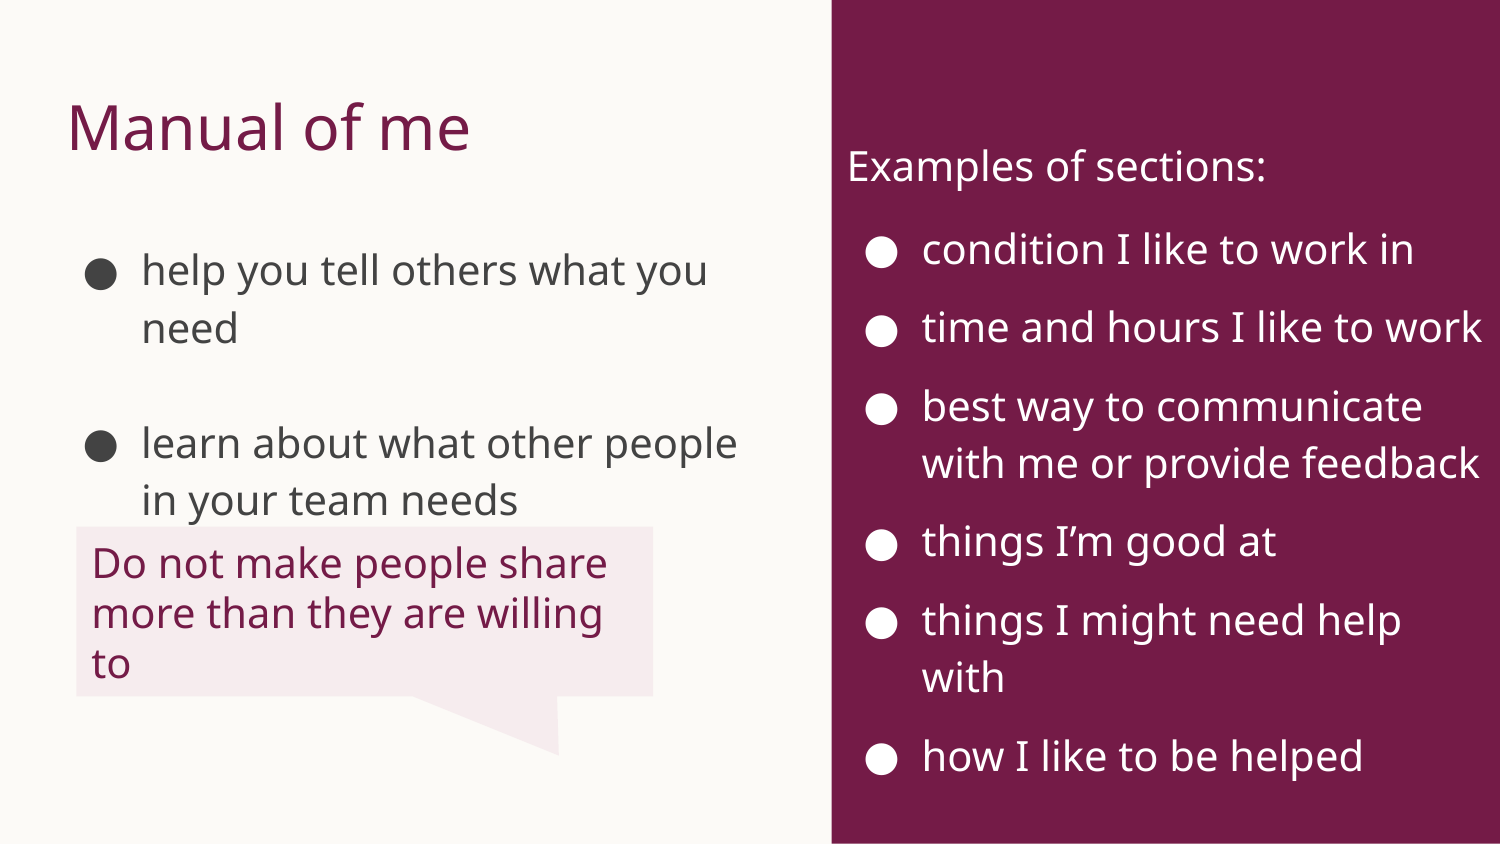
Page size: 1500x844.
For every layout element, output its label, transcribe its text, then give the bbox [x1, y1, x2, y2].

text_box Do not make people share more than they are willing to [76, 526, 654, 756]
list Examples of sections: condition I like to work in time and hours I like to work best way to communicate with me or provide feedback things I’m good at things I might need help with how I like to be helped [831, 0, 1500, 844]
title Manual of me [51, 72, 831, 167]
text_box help you tell others what you need learn about what other people in your team needs [51, 221, 793, 750]
